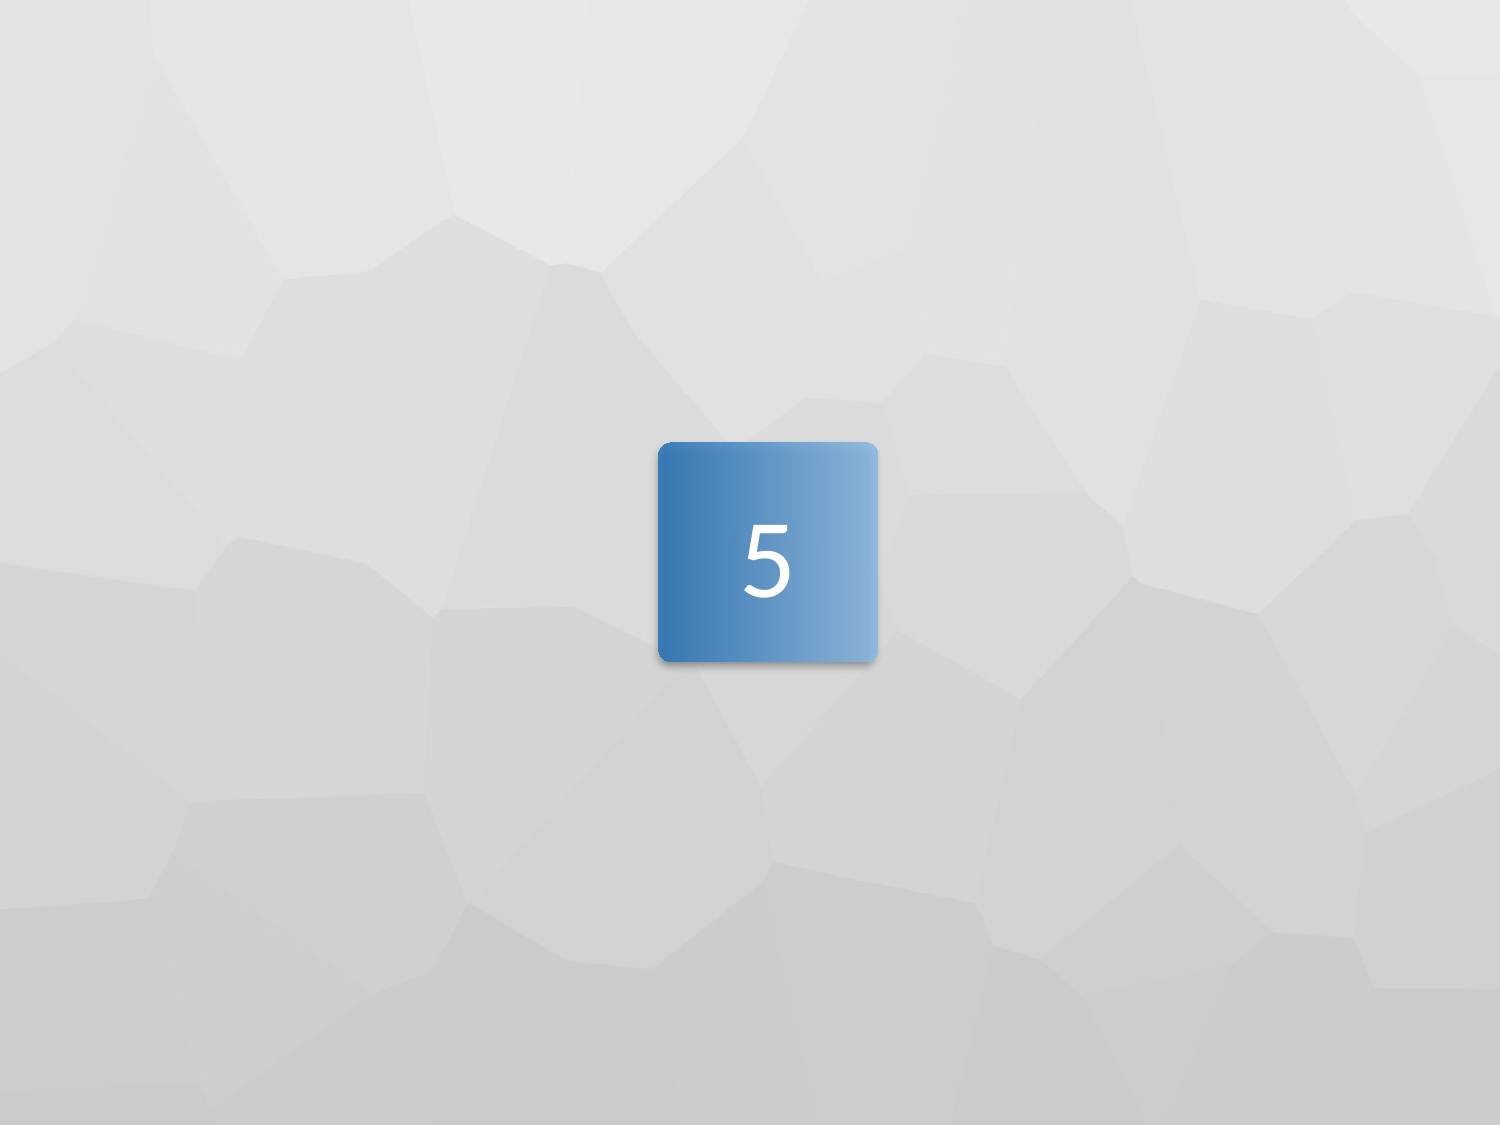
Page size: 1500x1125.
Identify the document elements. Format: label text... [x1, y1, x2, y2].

picture [0, 0, 1500, 1125]
text_box 5 [657, 441, 879, 663]
